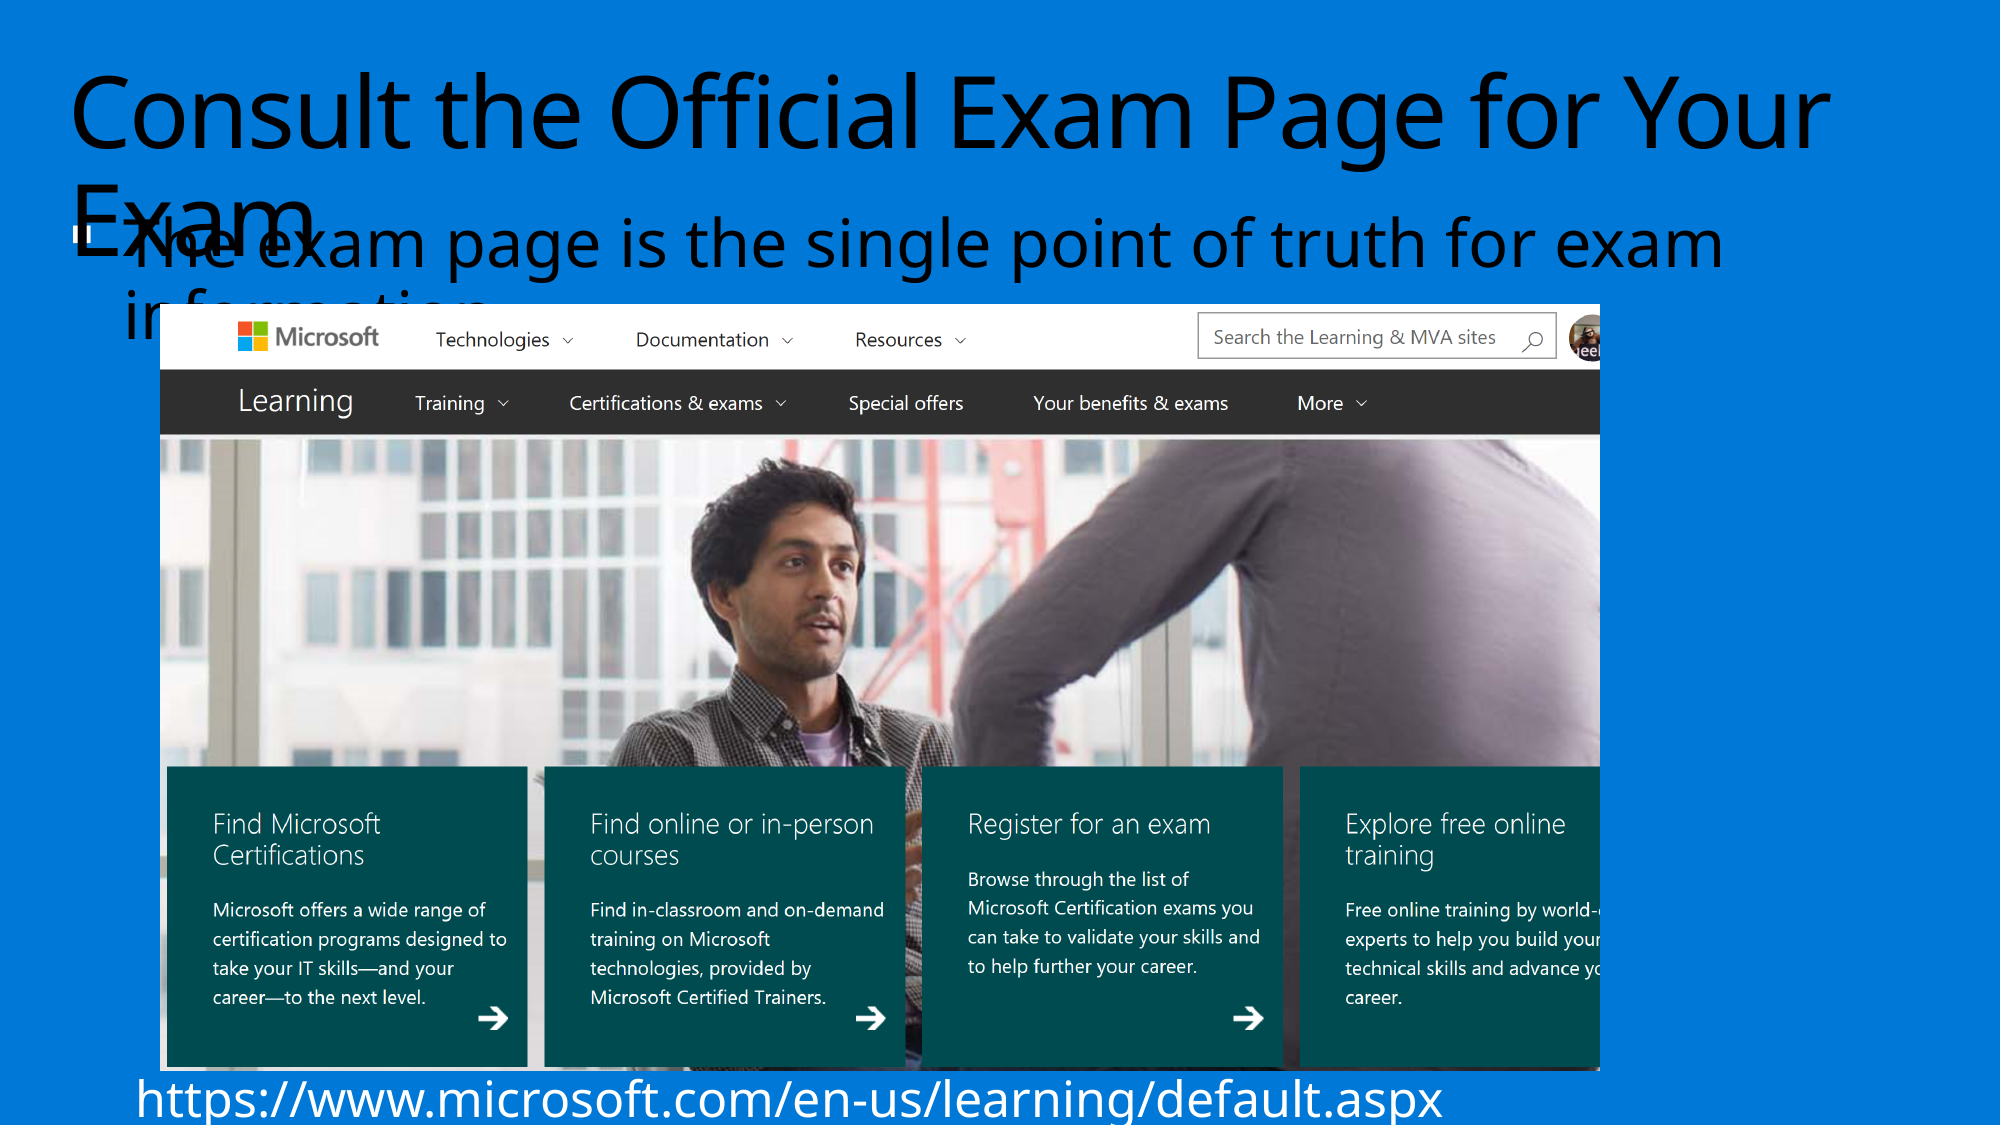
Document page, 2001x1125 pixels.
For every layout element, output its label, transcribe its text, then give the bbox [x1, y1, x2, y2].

picture [160, 304, 1600, 1072]
title Consult the Official Exam Page for Your Exam [44, 47, 2000, 196]
list The exam page is the single point of truth for exam information. [44, 196, 1956, 554]
text_box https://www.microsoft.com/en-us/learning/default.aspx [120, 1059, 1639, 1125]
